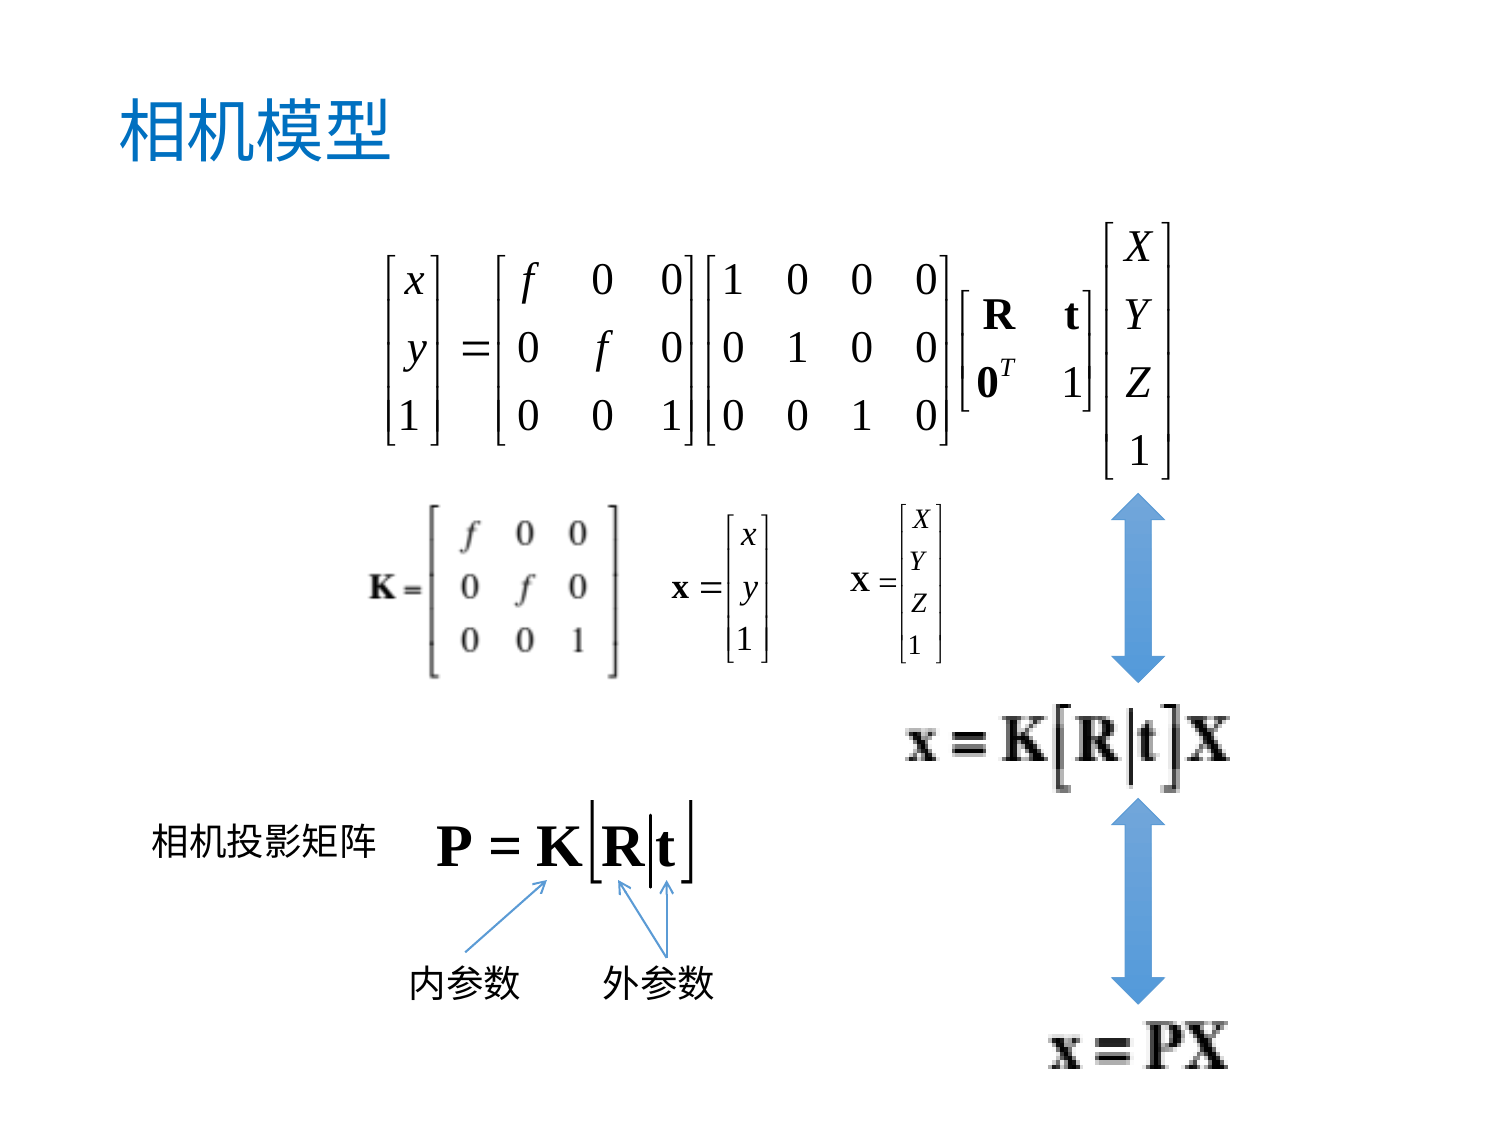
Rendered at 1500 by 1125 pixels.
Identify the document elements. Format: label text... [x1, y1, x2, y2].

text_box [427, 800, 704, 902]
text_box 相机模型 [103, 59, 1397, 208]
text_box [465, 880, 547, 953]
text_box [364, 499, 622, 682]
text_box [845, 500, 898, 669]
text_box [376, 214, 1188, 488]
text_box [618, 879, 666, 958]
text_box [1041, 799, 1233, 1075]
text_box 相机投影矩阵 [137, 810, 392, 870]
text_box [666, 507, 781, 672]
text_box 内参数 [394, 952, 537, 1012]
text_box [898, 493, 1235, 799]
text_box 外参数 [587, 953, 731, 1013]
